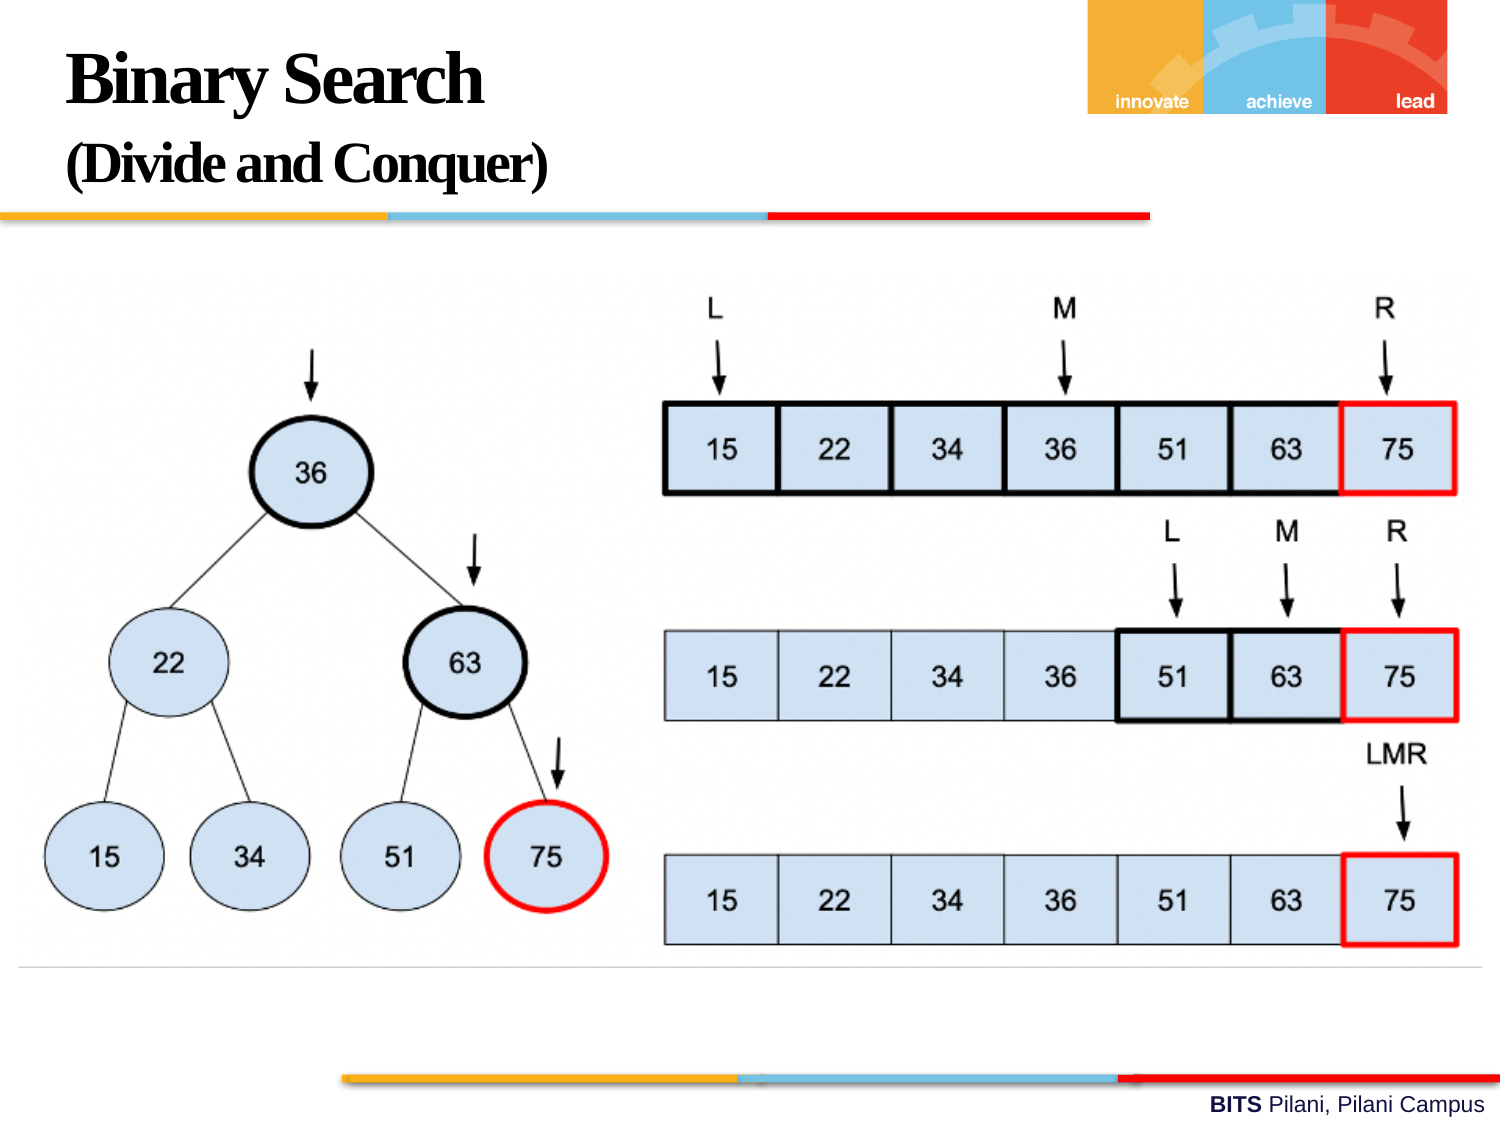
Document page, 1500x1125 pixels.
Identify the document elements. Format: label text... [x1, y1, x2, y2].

picture [18, 274, 1482, 969]
picture [1087, 0, 1448, 114]
list Binary Search (Divide and Conquer) [50, 24, 1088, 213]
